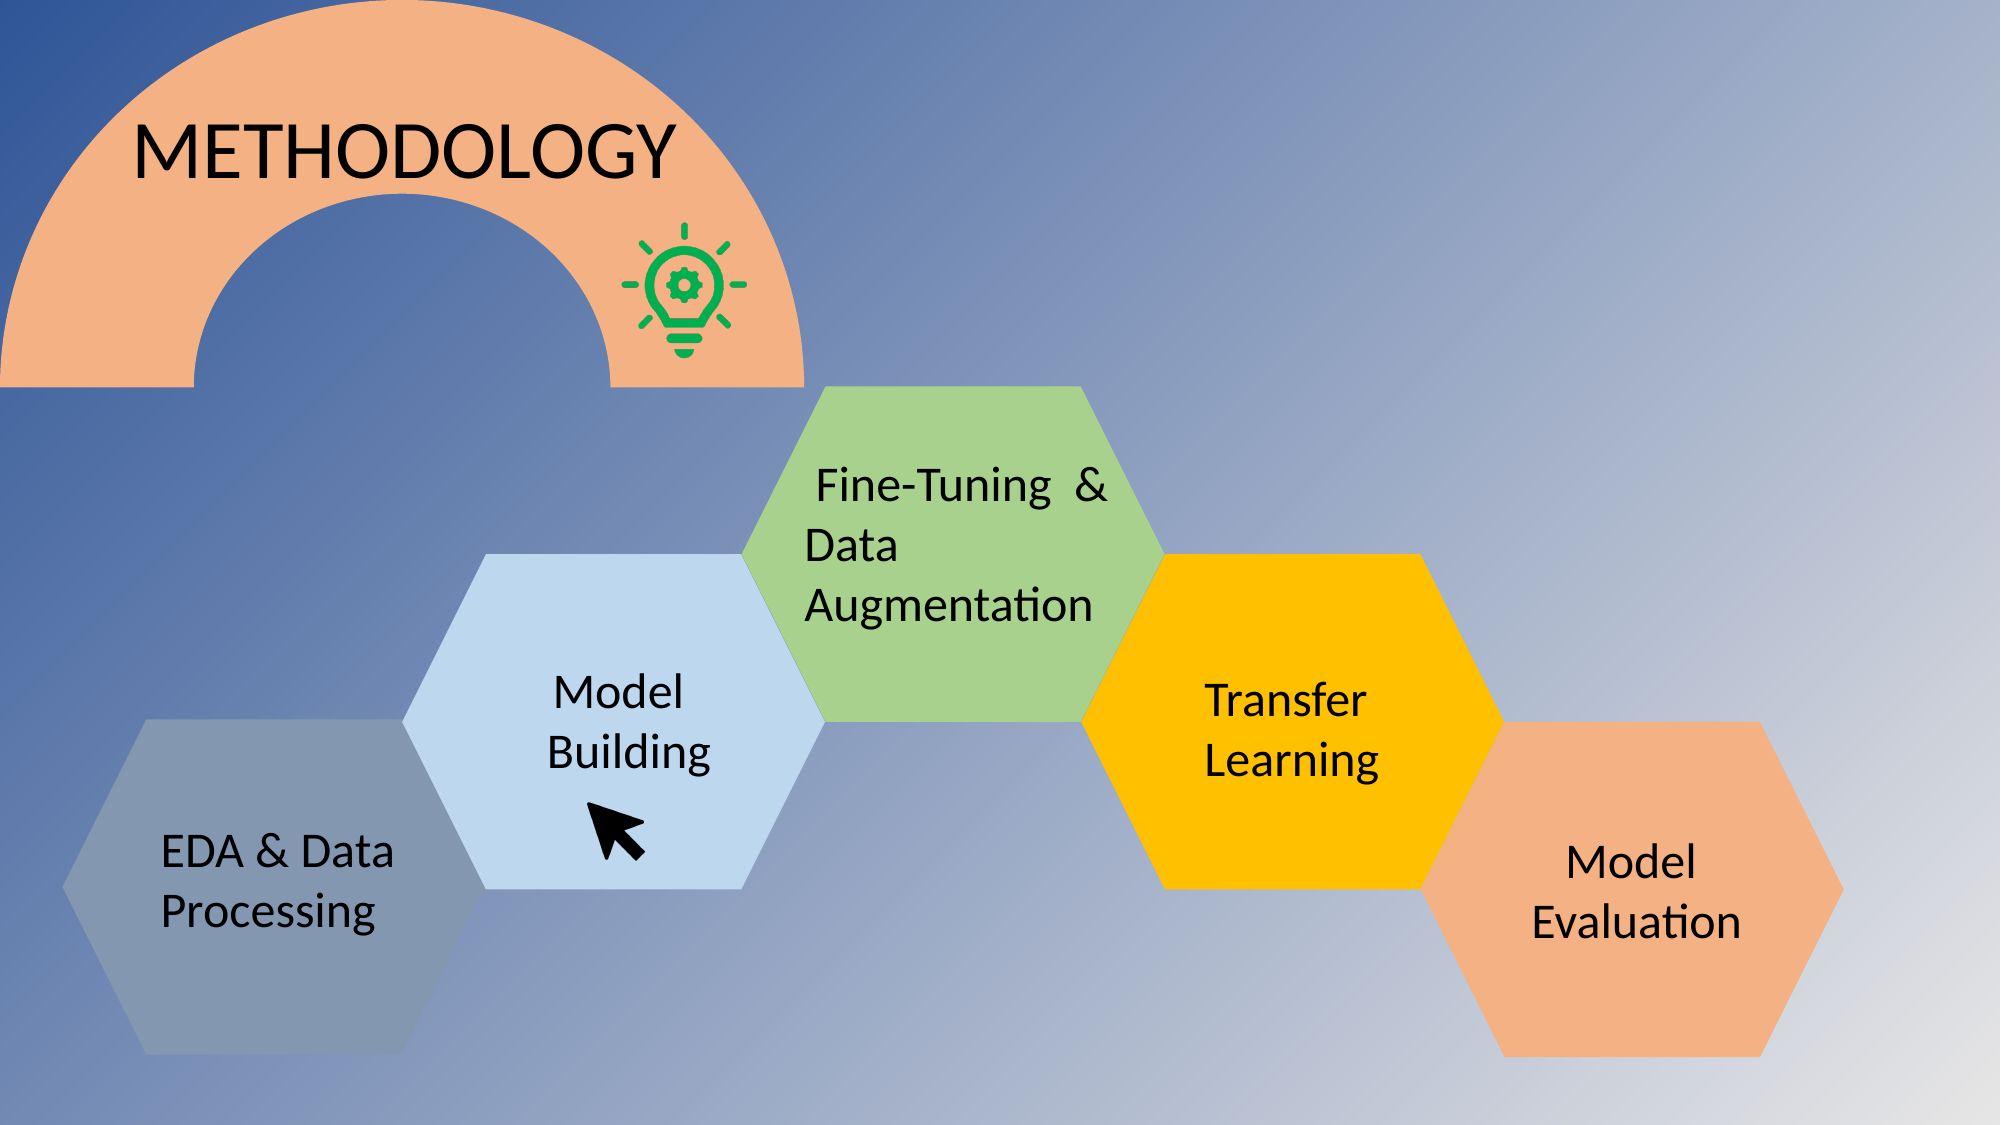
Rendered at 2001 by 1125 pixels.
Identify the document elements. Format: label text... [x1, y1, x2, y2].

picture [610, 216, 761, 367]
text_box EDA & Data Processing [145, 809, 507, 945]
text_box Fine-Tuning & Data Augmentation [789, 443, 1211, 639]
text_box [796, 385, 1111, 443]
text_box [1419, 720, 1845, 1059]
text_box [740, 457, 1120, 723]
text_box Transfer Learning [1189, 658, 1400, 794]
text_box [400, 553, 826, 891]
text_box Model Evaluation [1516, 821, 1769, 957]
text_box [462, 203, 806, 389]
picture [566, 781, 666, 882]
text_box [1080, 553, 1505, 891]
text_box Model Building [520, 651, 742, 786]
text_box [0, 113, 343, 389]
text_box [146, 0, 658, 87]
text_box METHODOLOGY [116, 87, 761, 203]
text_box [61, 718, 458, 1056]
